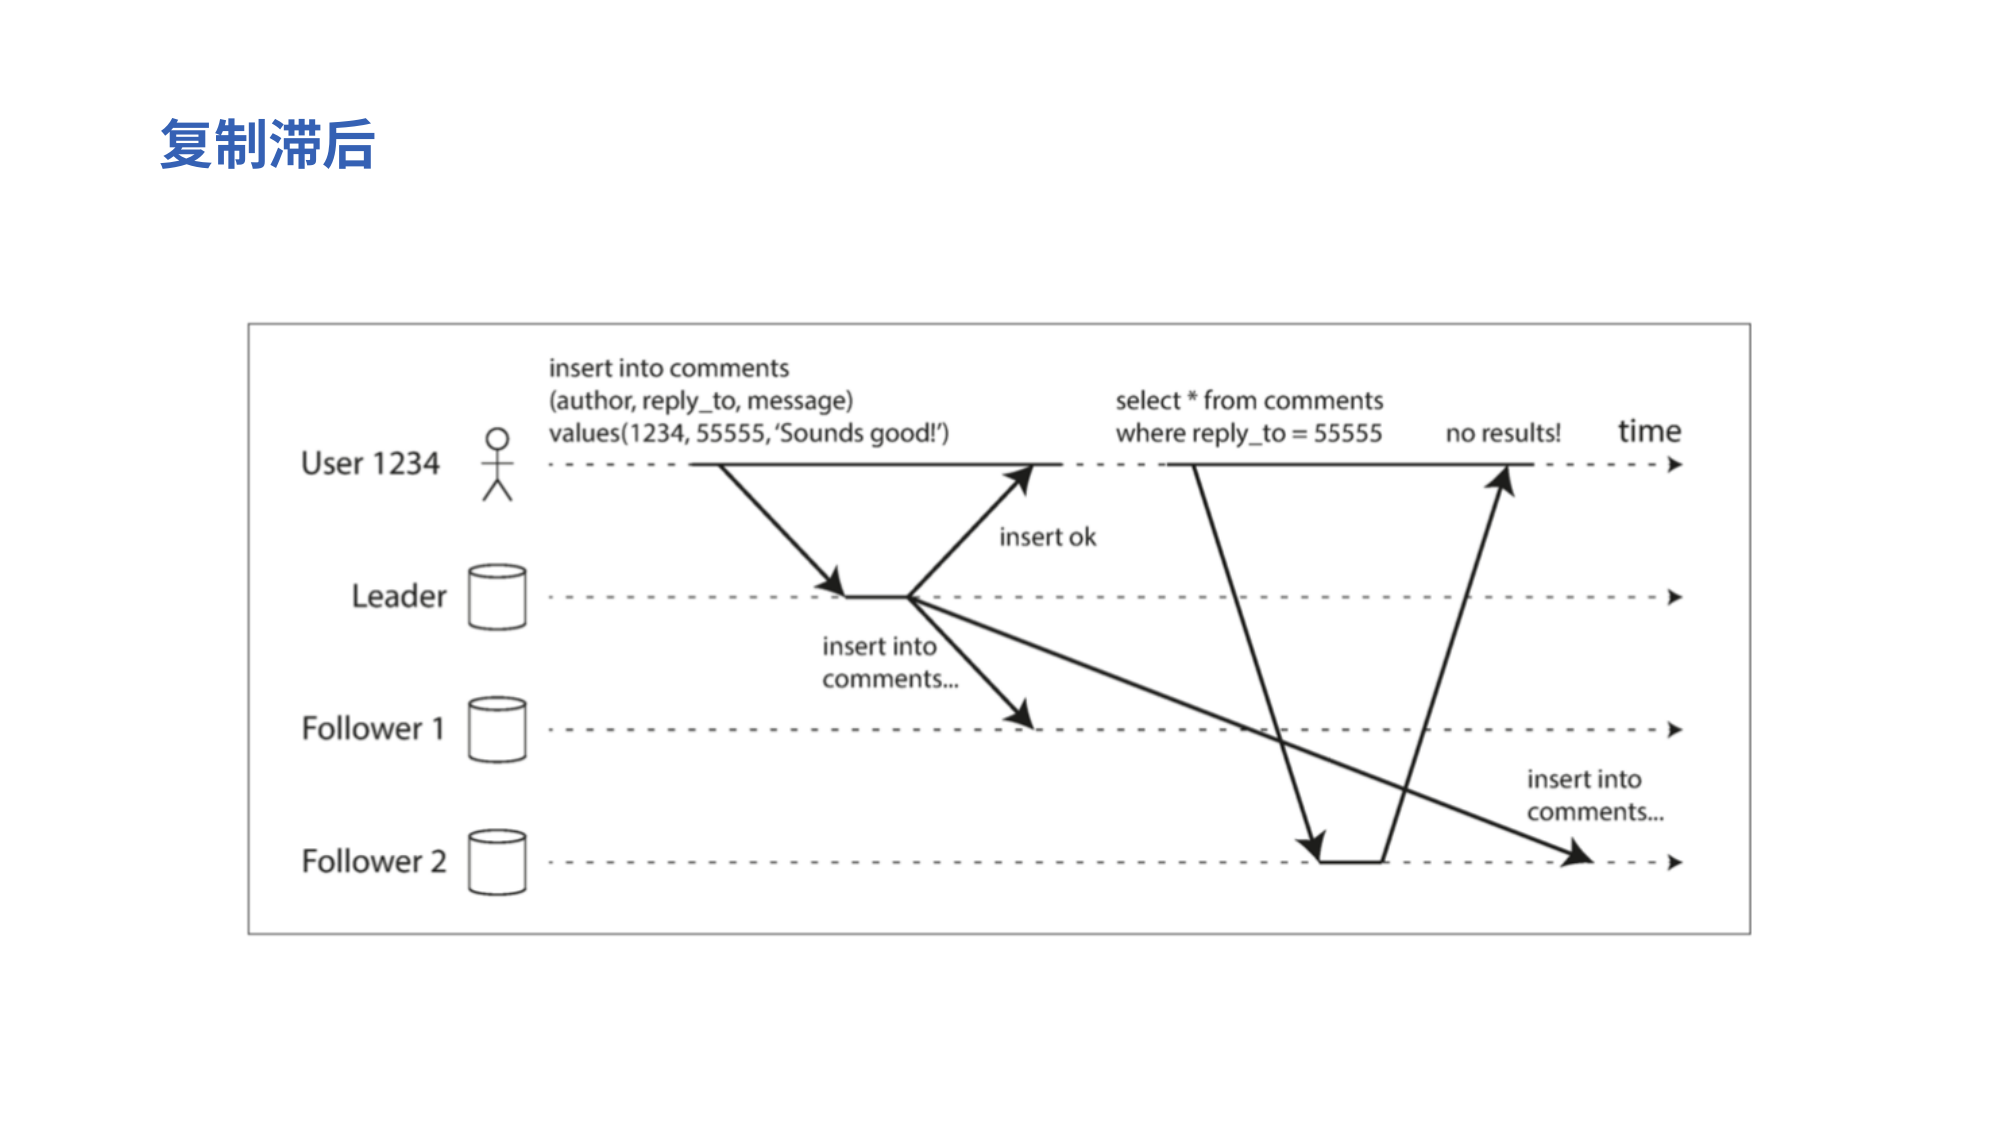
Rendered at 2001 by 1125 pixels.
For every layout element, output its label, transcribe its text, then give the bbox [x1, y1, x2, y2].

text_box 复制滞后 [145, 102, 1882, 183]
picture [242, 317, 1757, 939]
